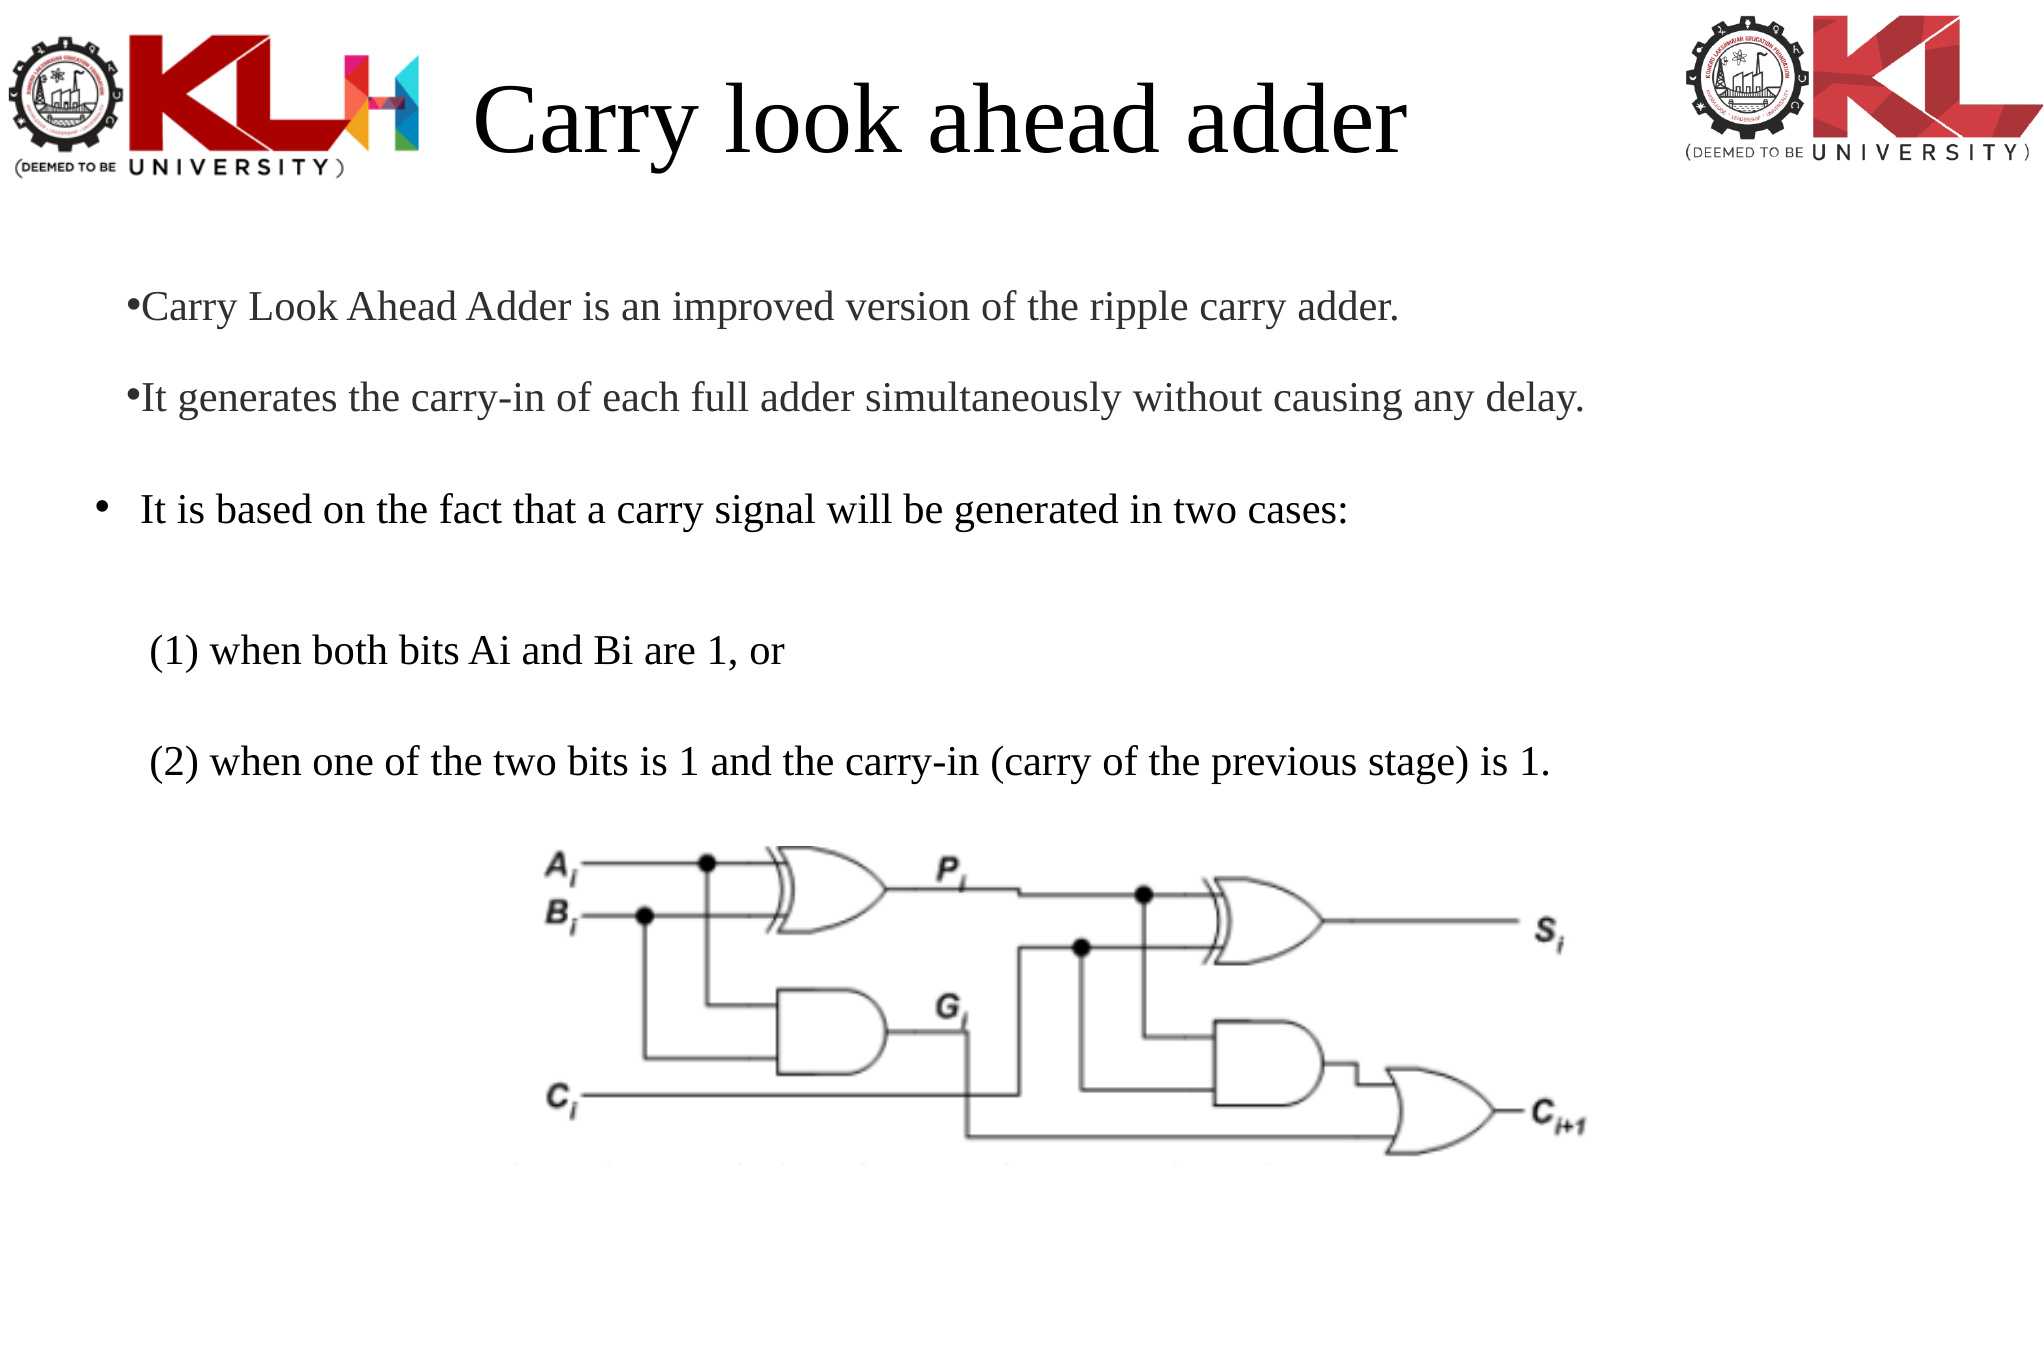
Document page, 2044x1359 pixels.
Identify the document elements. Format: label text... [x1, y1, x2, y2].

picture [0, 1, 433, 207]
list It is based on the fact that a carry signal will be generated in two cases: [79, 447, 1873, 560]
title Carry look ahead adder [59, 40, 1822, 201]
picture [1686, 15, 2044, 161]
text_box (2) when one of the two bits is 1 and the carry-in (carry of the previous stage) is 1. [134, 700, 1795, 792]
text_box It generates the carry-in of each full adder simultaneously without causing any delay. [111, 361, 1904, 428]
text_box Carry Look Ahead Adder is an improved version of the ripple carry adder. [111, 270, 1570, 337]
picture [472, 846, 1604, 1166]
text_box (1) when both bits Ai and Bi are 1, or [134, 589, 1157, 681]
